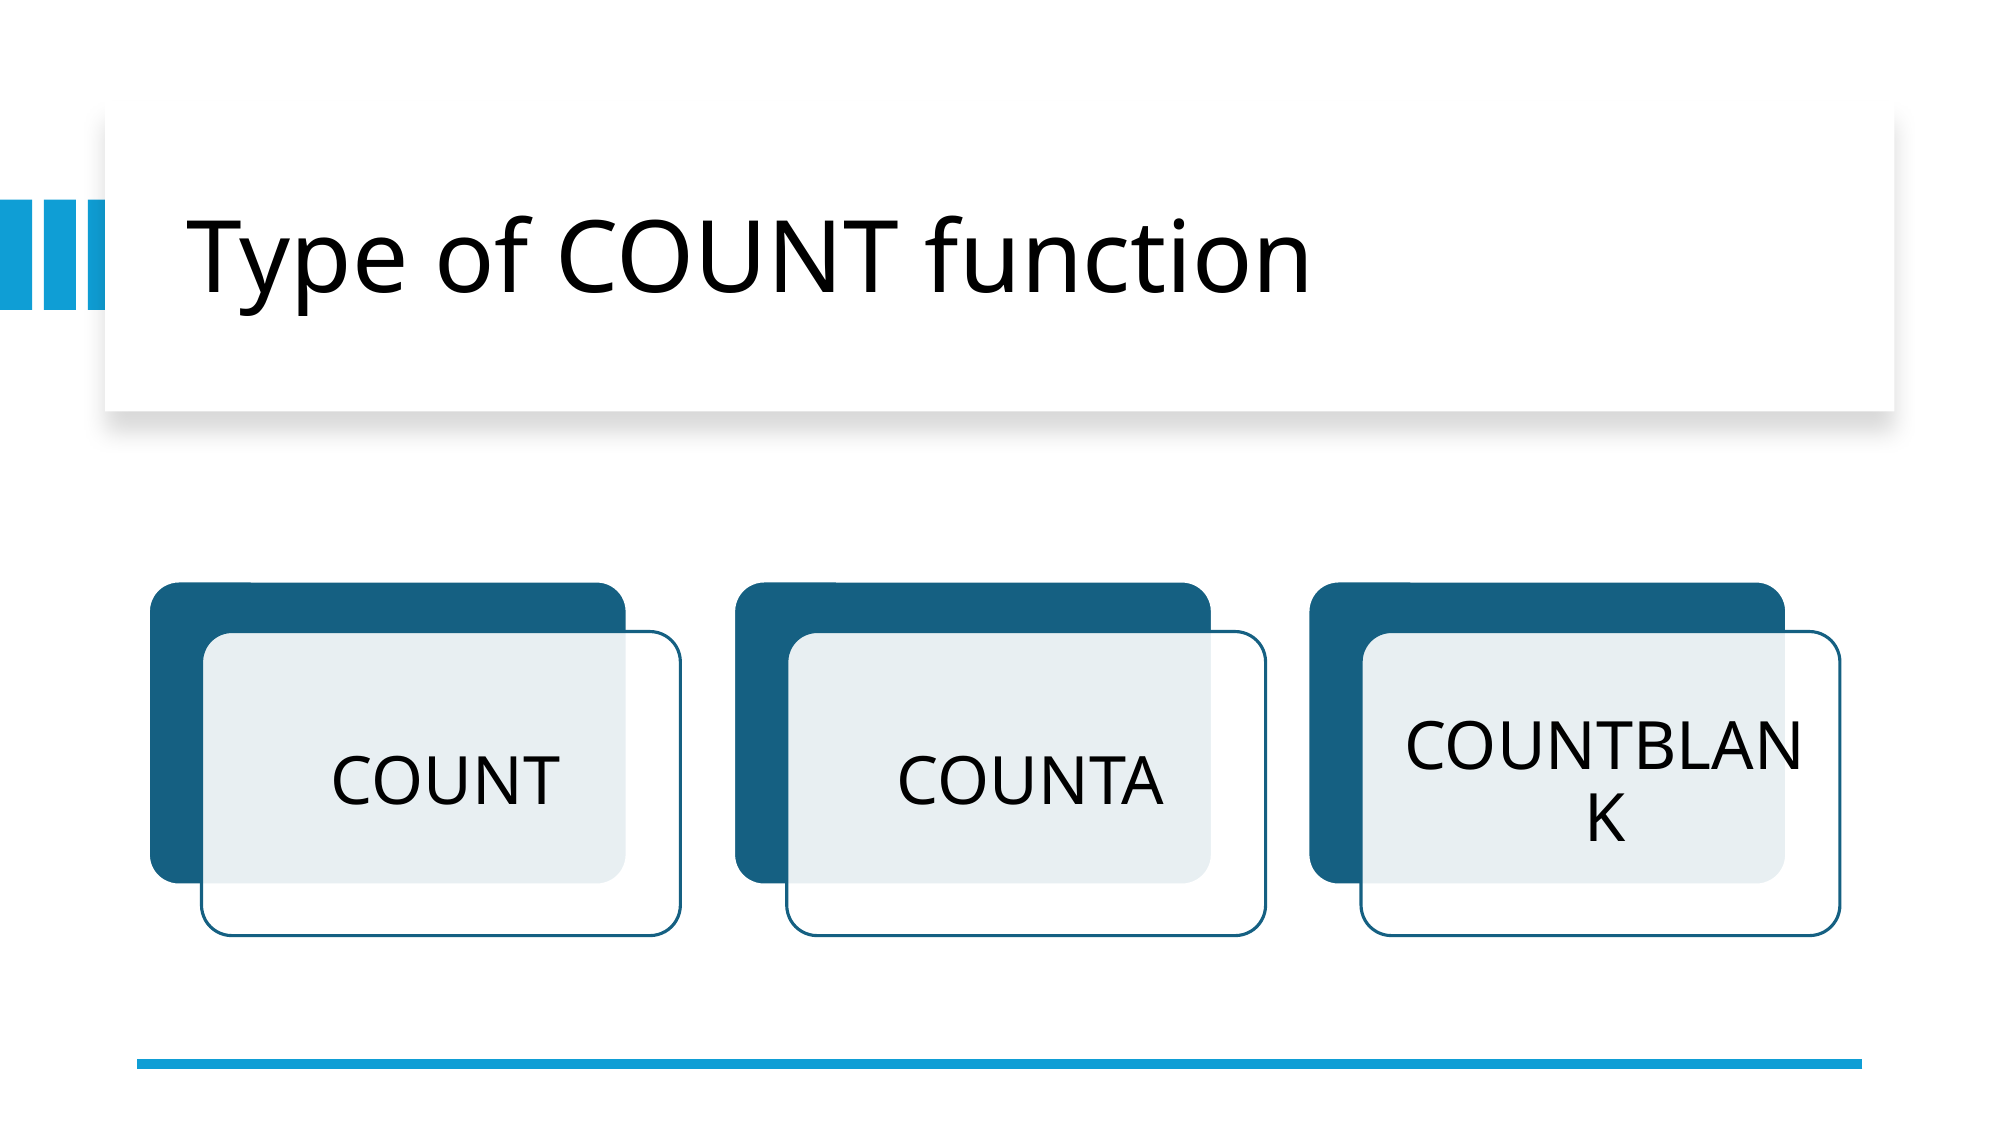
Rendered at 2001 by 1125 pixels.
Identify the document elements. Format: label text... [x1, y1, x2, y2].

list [147, 494, 1852, 1022]
title Type of COUNT function [171, 132, 1840, 388]
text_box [0, 199, 121, 311]
text_box [103, 99, 1896, 413]
text_box [0, 0, 2000, 1125]
